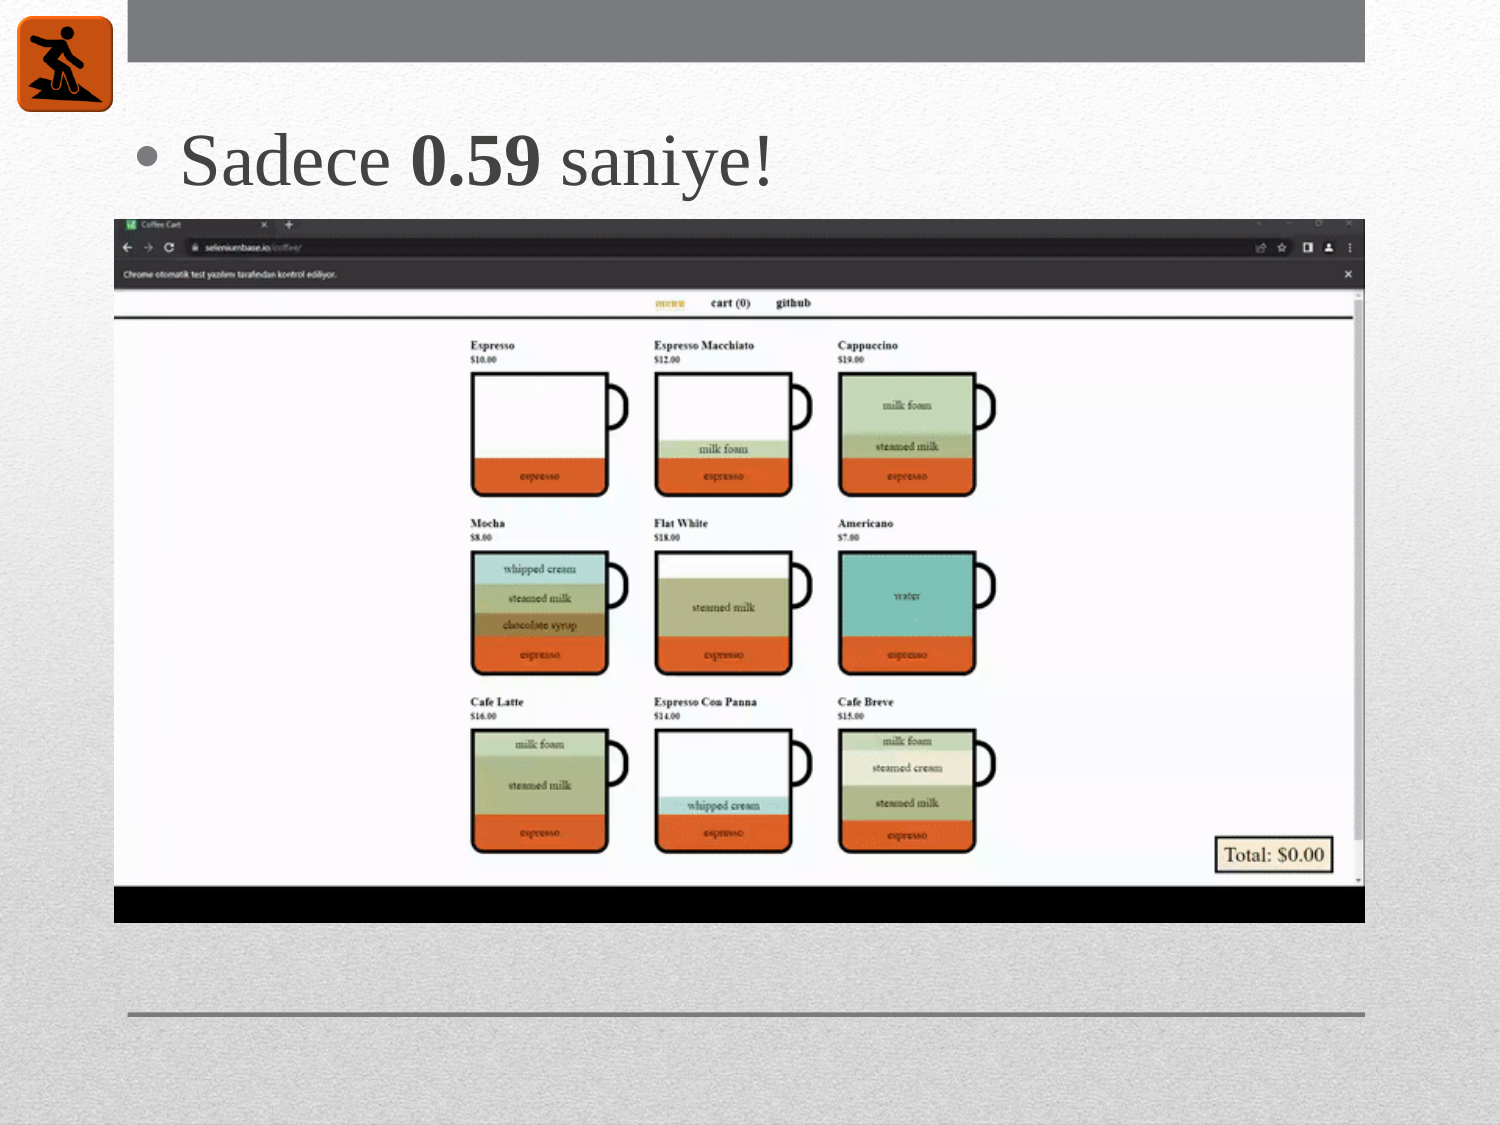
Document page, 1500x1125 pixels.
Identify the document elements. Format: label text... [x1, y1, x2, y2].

picture [113, 219, 1365, 924]
list Sadece 0.59 saniye! [119, 90, 1357, 219]
picture [16, 16, 113, 113]
